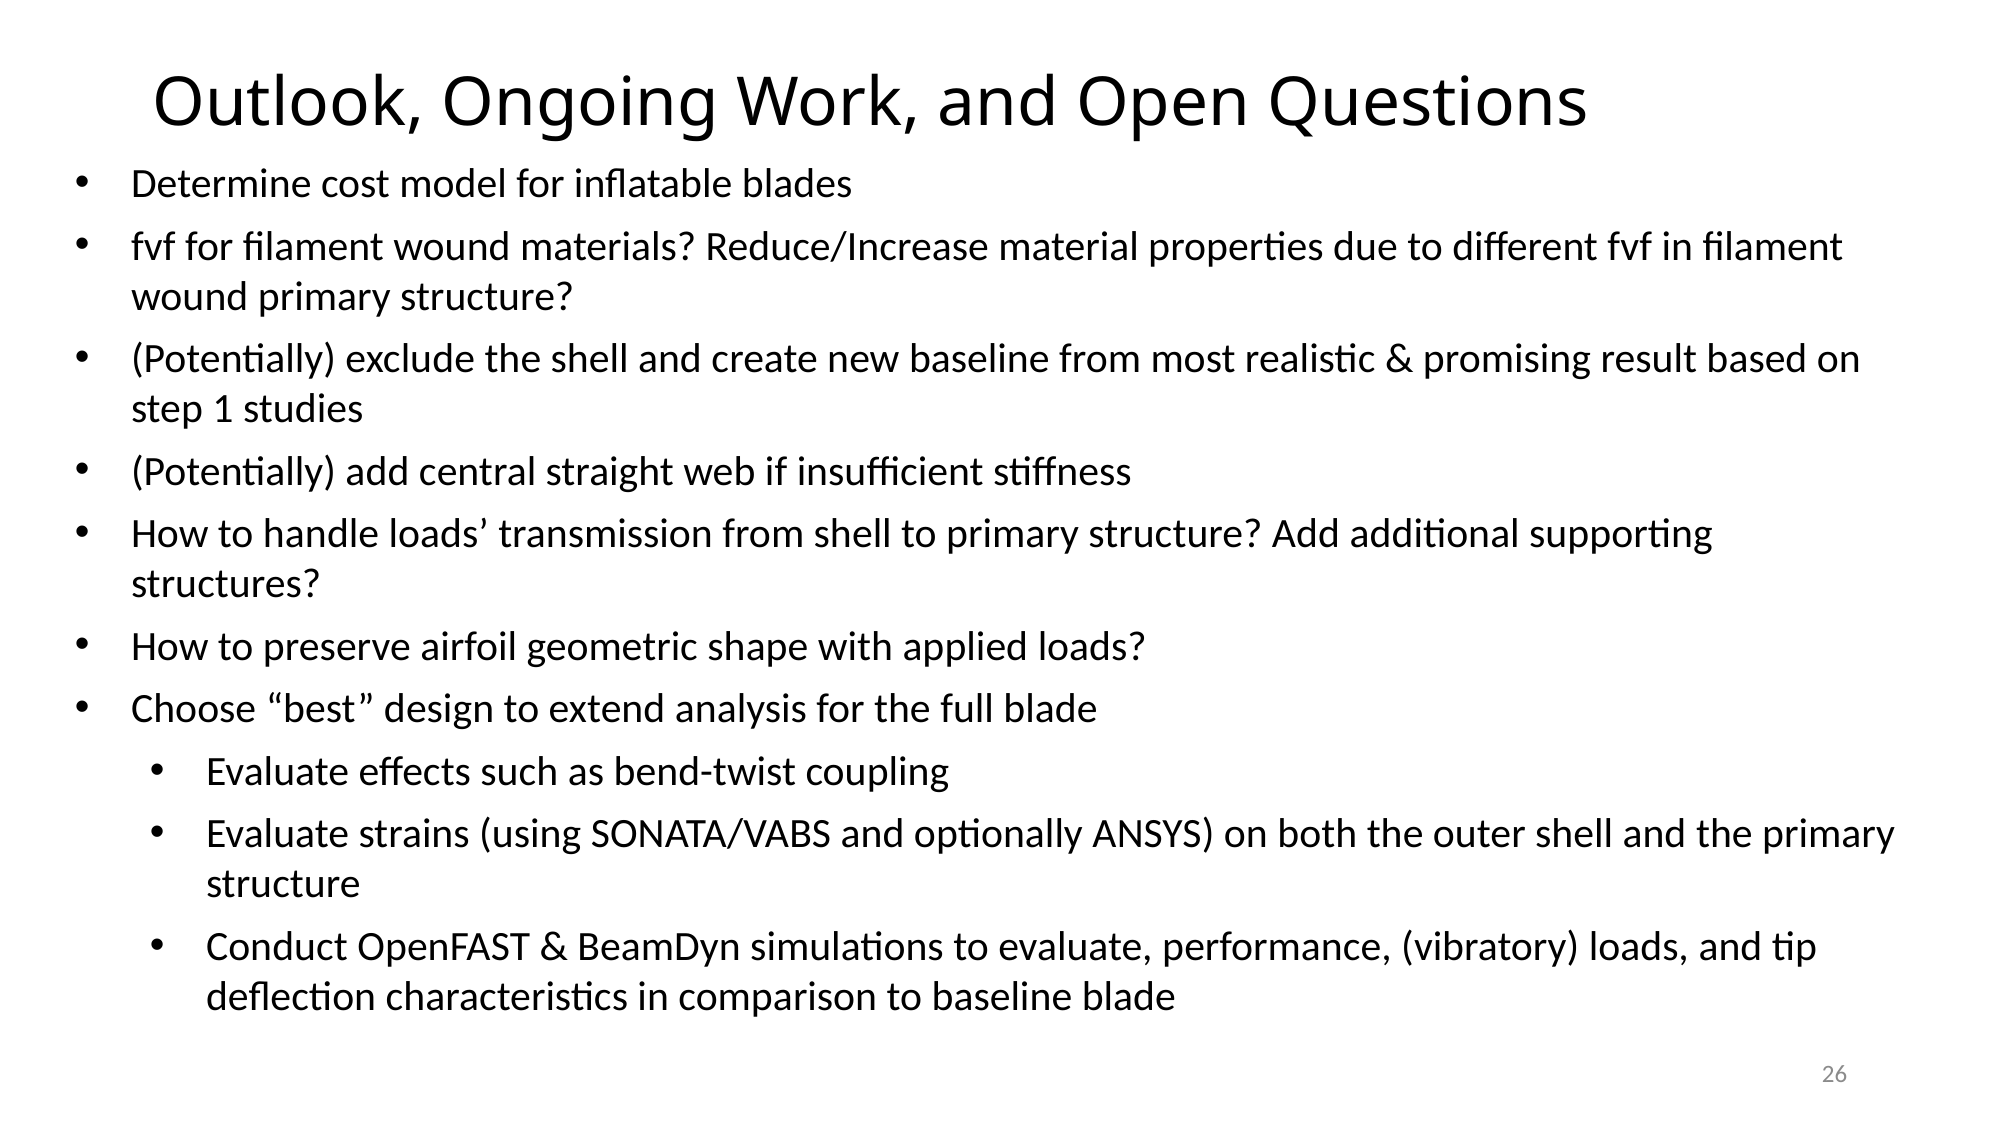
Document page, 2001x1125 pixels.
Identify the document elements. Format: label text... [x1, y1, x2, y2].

slide_number 26 [1412, 1042, 1863, 1103]
text_box Determine cost model for inflatable blades fvf for filament wound materials? Reduce/Increase material properties due to different fvf in filament wound primary structure? (Potentially) exclude the shell and create new baseline from most realistic & promising result based on step 1 studies (Potentially) add central straight web if insufficient stiffness How to handle loads’ transmission from shell to primary structure? Add additional supporting structures? How to preserve airfoil geometric shape with applied loads? Choose “best” design to extend analysis for the full blade Evaluate effects such as bend-twist coupling Evaluate strains (using SONATA/VABS and optionally ANSYS) on both the outer shell and the primary structure Conduct OpenFAST & BeamDyn simulations to evaluate, performance, (vibratory) loads, and tip deflection characteristics in comparison to baseline blade [60, 148, 1924, 1027]
title Outlook, Ongoing Work, and Open Questions [137, 59, 1863, 149]
